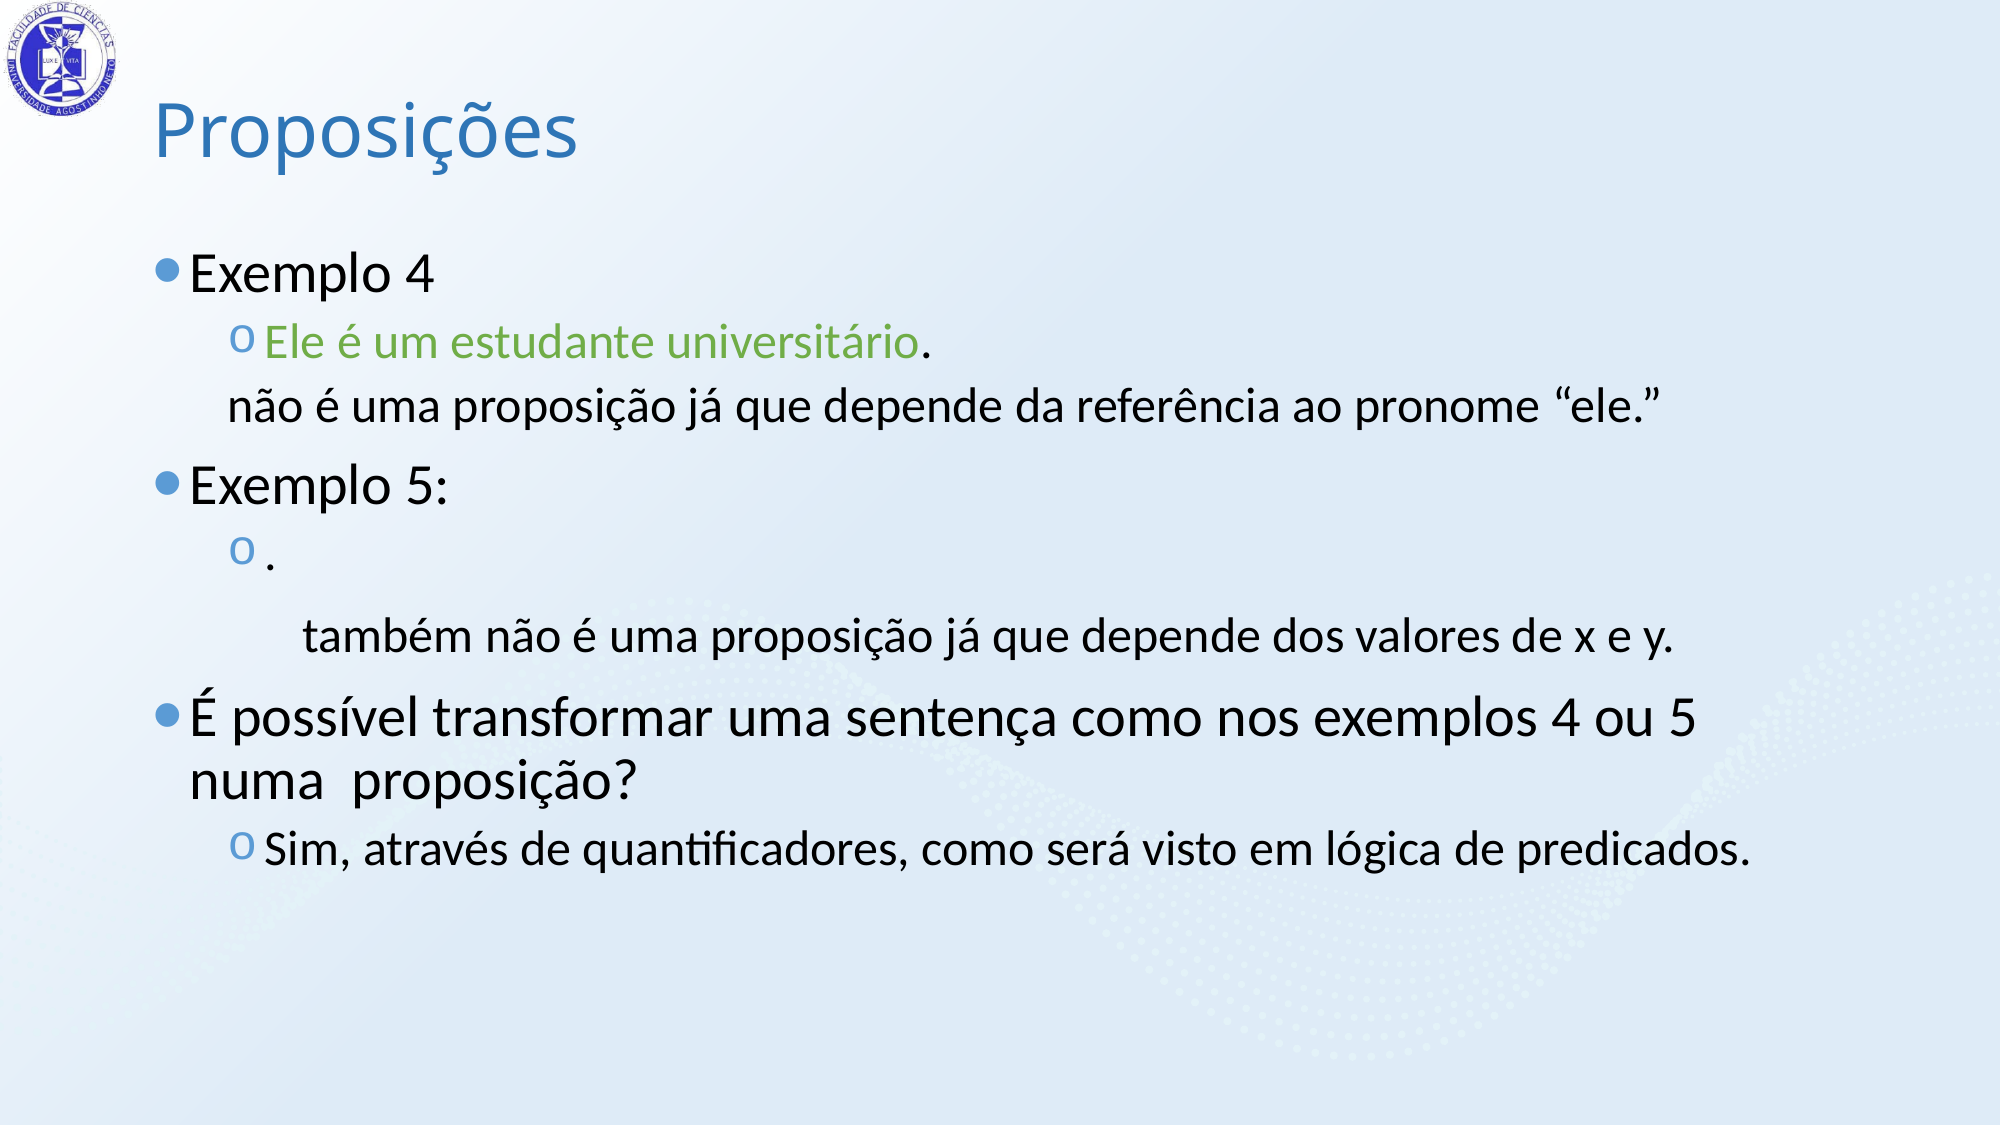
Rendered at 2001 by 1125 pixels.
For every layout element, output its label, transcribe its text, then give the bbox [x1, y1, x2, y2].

title Proposições [137, 59, 1863, 207]
picture [0, 0, 138, 120]
